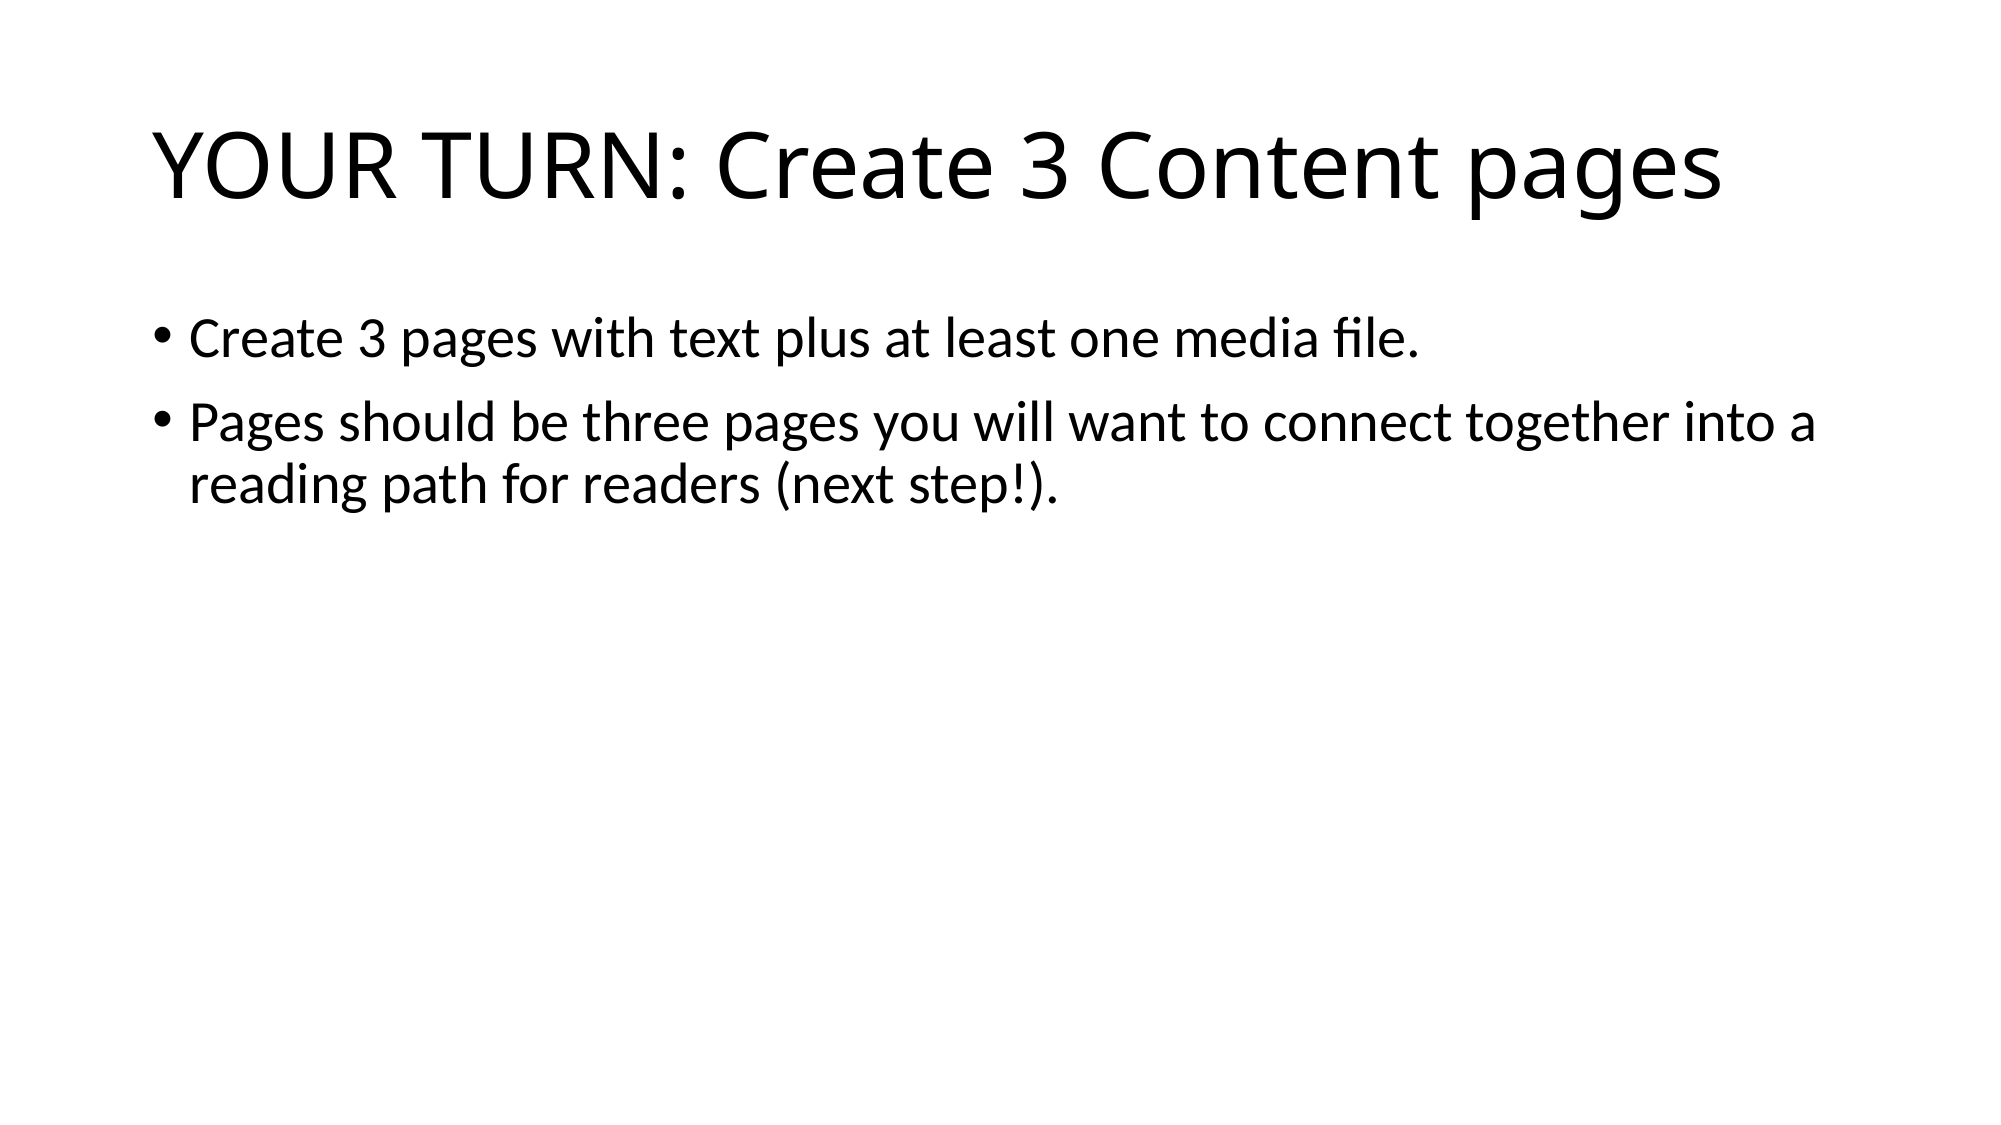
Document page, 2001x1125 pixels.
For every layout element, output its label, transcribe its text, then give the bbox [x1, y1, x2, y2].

title YOUR TURN: Create 3 Content pages [137, 59, 1863, 278]
list Create 3 pages with text plus at least one media file. Pages should be three pages you will want to connect together into a reading path for readers (next step!). [137, 299, 1863, 1014]
